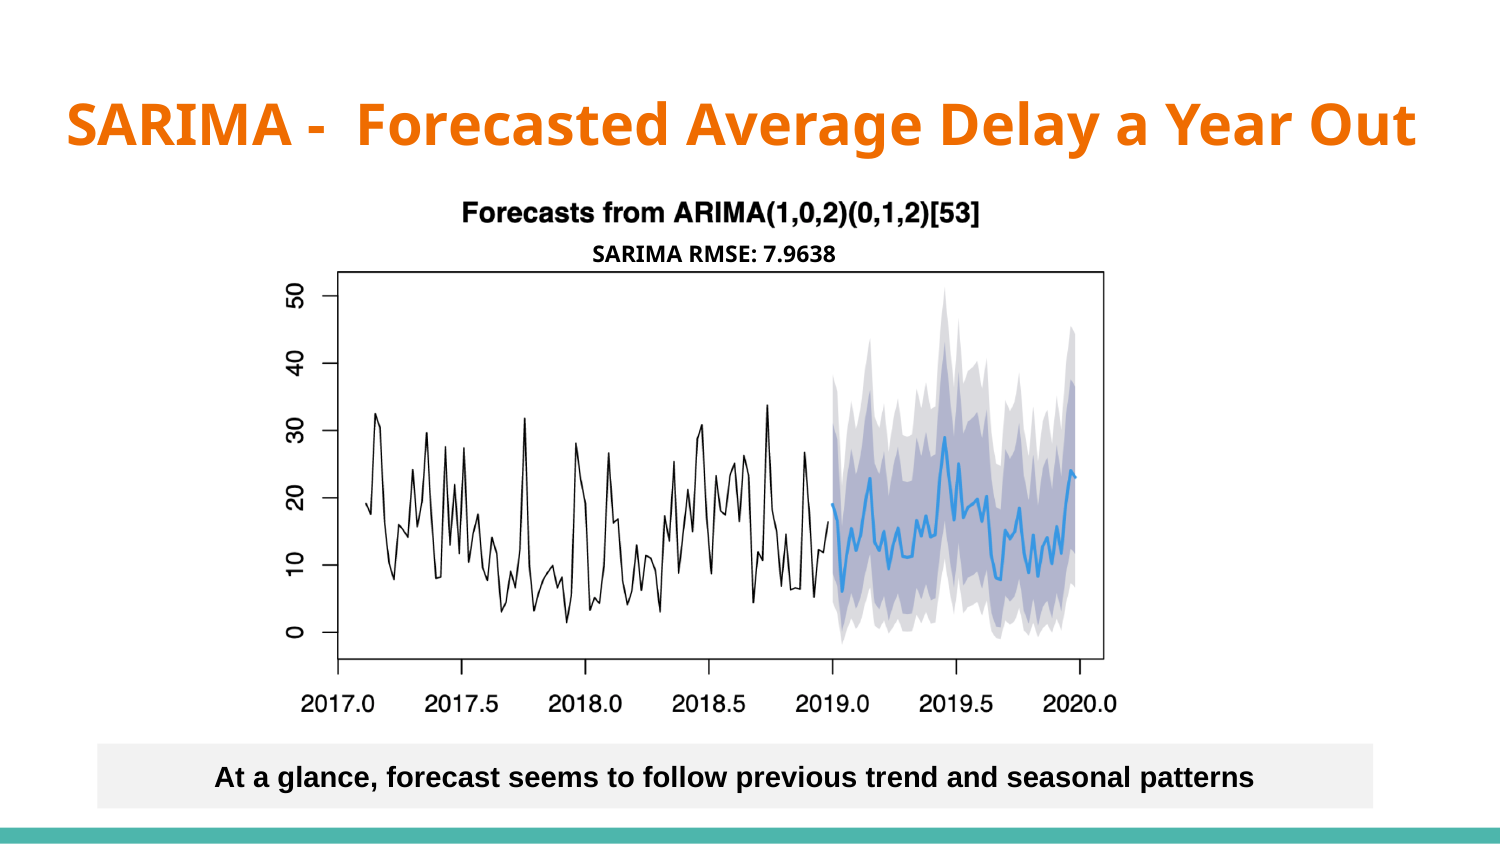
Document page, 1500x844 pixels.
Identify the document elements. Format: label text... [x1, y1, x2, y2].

text_box At a glance, forecast seems to follow previous trend and seasonal patterns [97, 743, 1374, 809]
title SARIMA - Forecasted Average Delay a Year Out [51, 72, 1449, 189]
picture [258, 189, 1145, 743]
